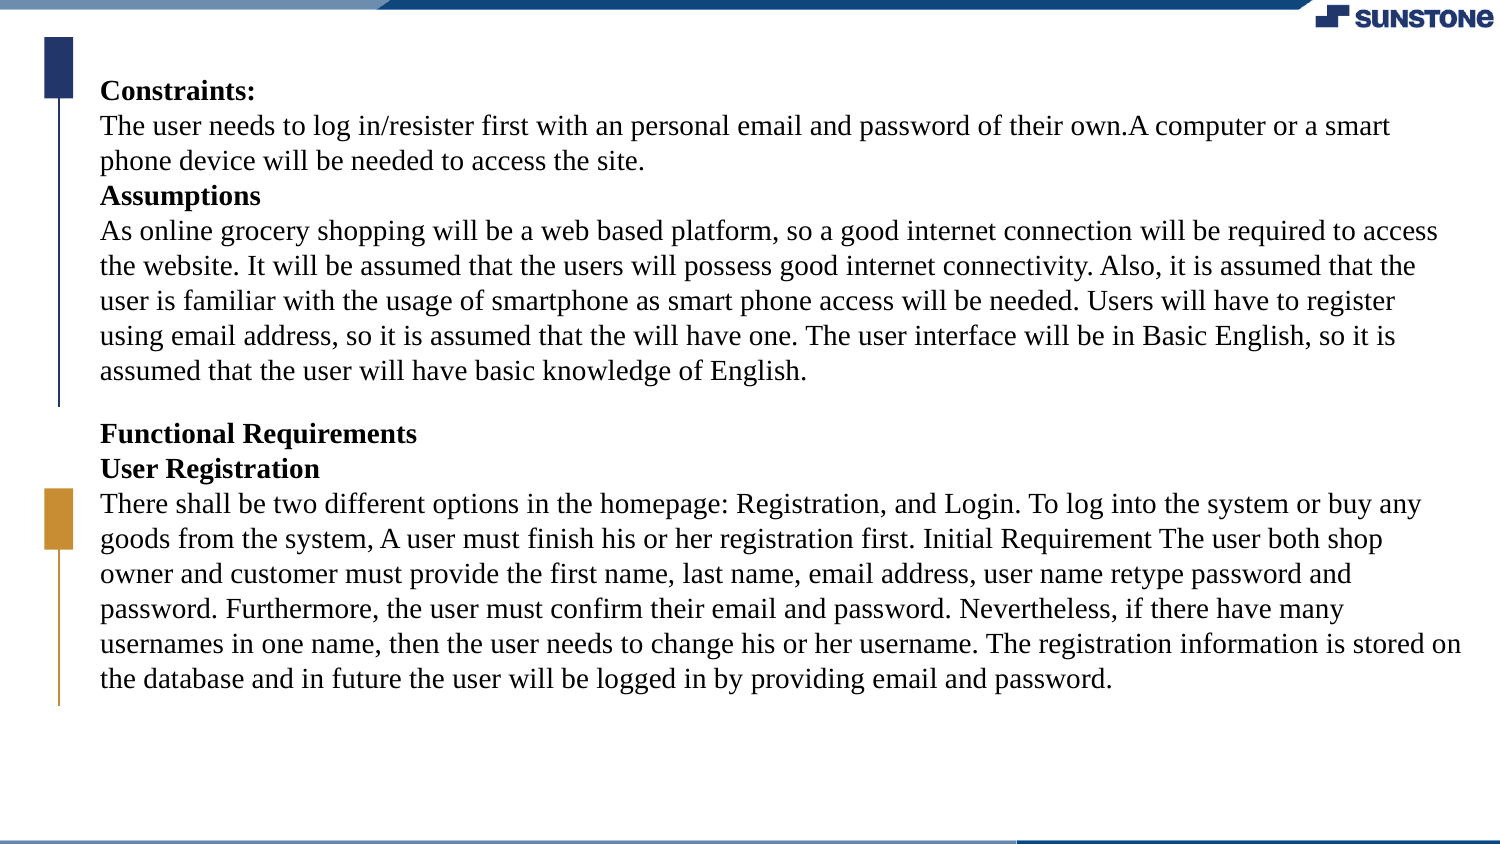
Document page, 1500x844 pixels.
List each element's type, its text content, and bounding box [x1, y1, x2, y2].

picture [0, 0, 1500, 844]
text_box Functional Requirements User Registration There shall be two different options in the homepage: Registration, and Login. To log into the system or buy any goods from the system, A user must finish his or her registration first. Initial Requirement The user both shop owner and customer must provide the first name, last name, email address, user name retype password and password. Furthermore, the user must confirm their email and password. Nevertheless, if there have many usernames in one name, then the user needs to change his or her username. The registration information is stored on the database and in future the user will be logged in by providing email and password. [85, 406, 1479, 702]
text_box Constraints: The user needs to log in/resister first with an personal email and password of their own.A computer or a smart phone device will be needed to access the site. Assumptions As online grocery shopping will be a web based platform, so a good internet connection will be required to access the website. It will be assumed that the users will possess good internet connectivity. Also, it is assumed that the user is familiar with the usage of smartphone as smart phone access will be needed. Users will have to register using email address, so it is assumed that the will have one. The user interface will be in Basic English, so it is assumed that the user will have basic knowledge of English. [85, 64, 1469, 394]
